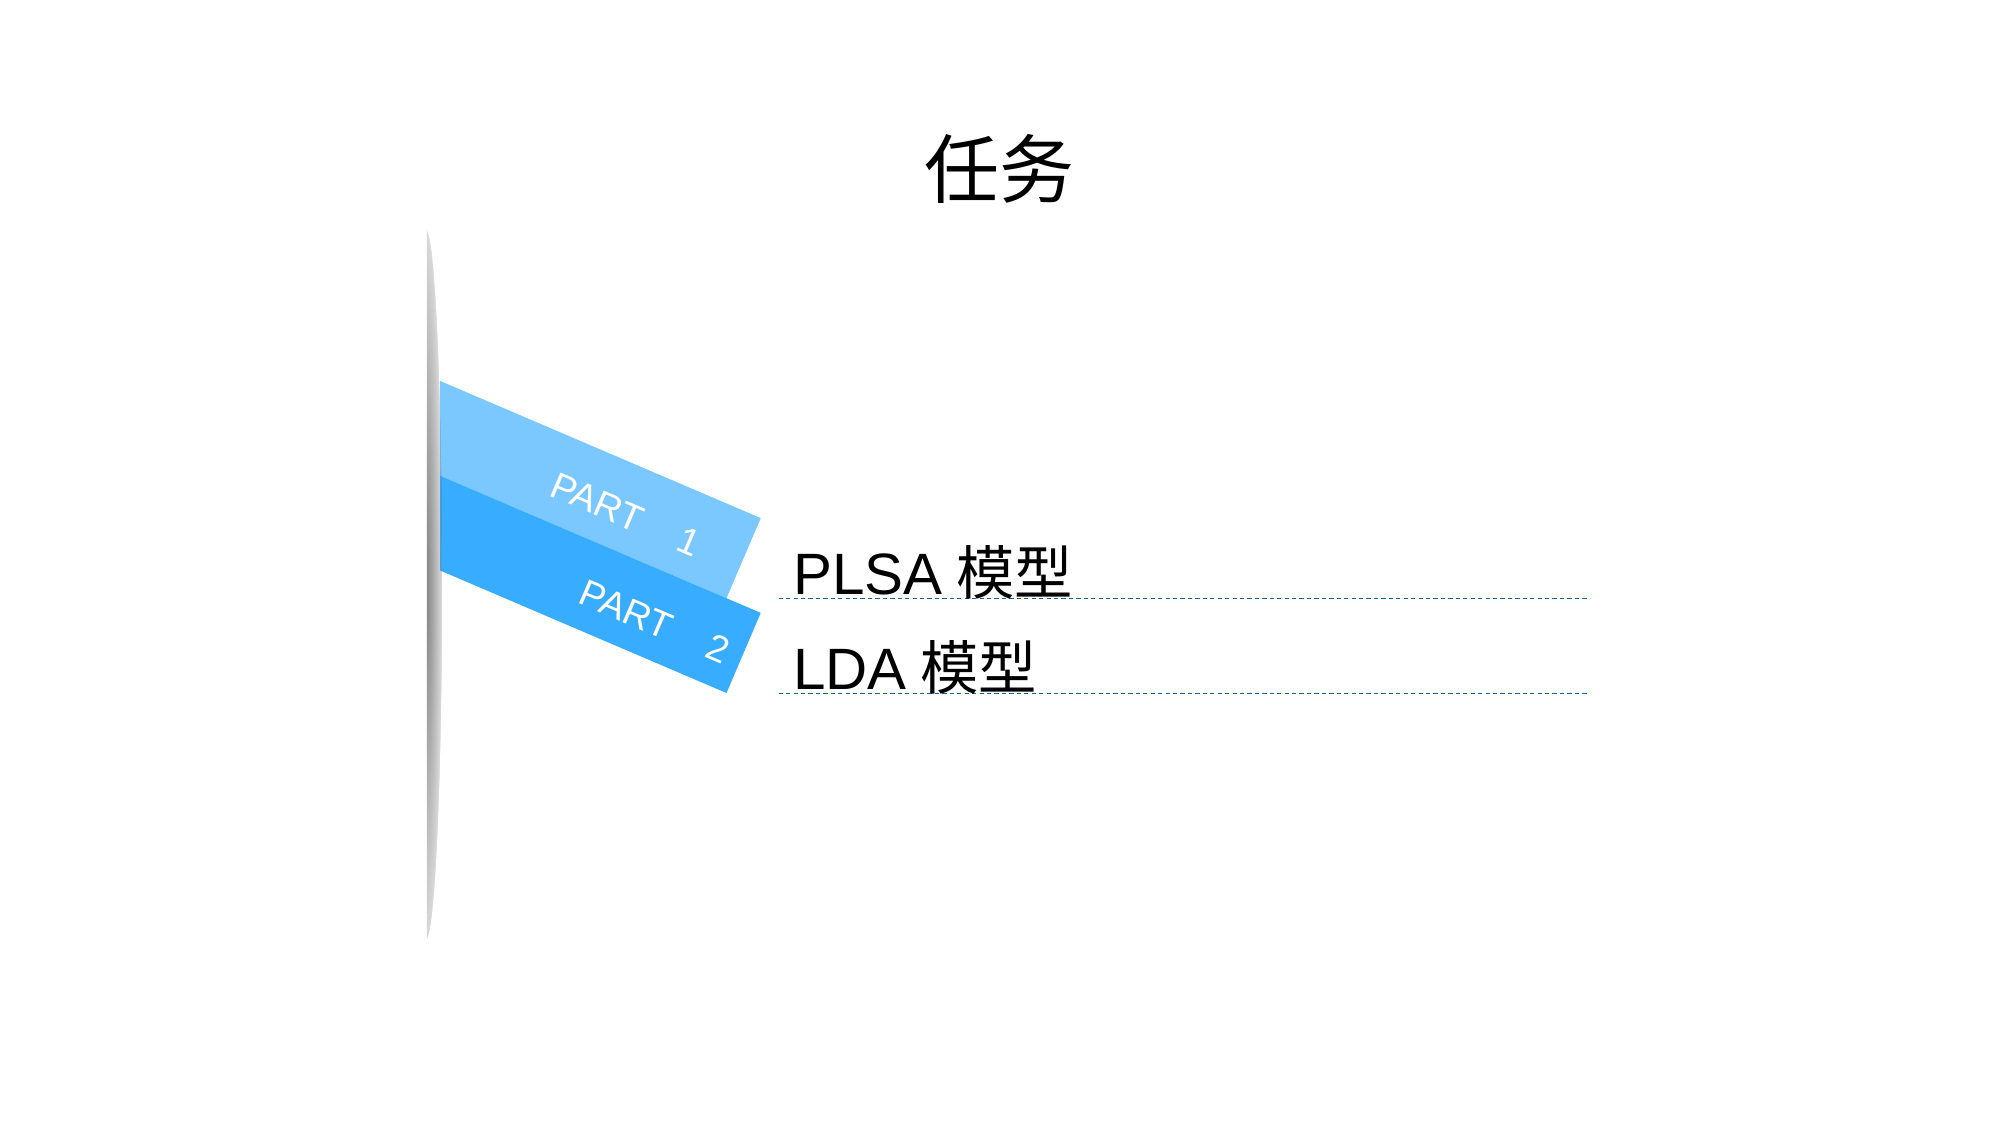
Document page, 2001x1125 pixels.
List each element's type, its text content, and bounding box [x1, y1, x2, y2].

picture [426, 229, 442, 939]
text_box PART 2 [442, 476, 761, 694]
text_box PART 1 [442, 381, 761, 598]
text_box 任务 [362, 95, 1638, 221]
text_box PLSA模型 [778, 524, 1882, 599]
text_box LDA模型 [778, 618, 1882, 693]
